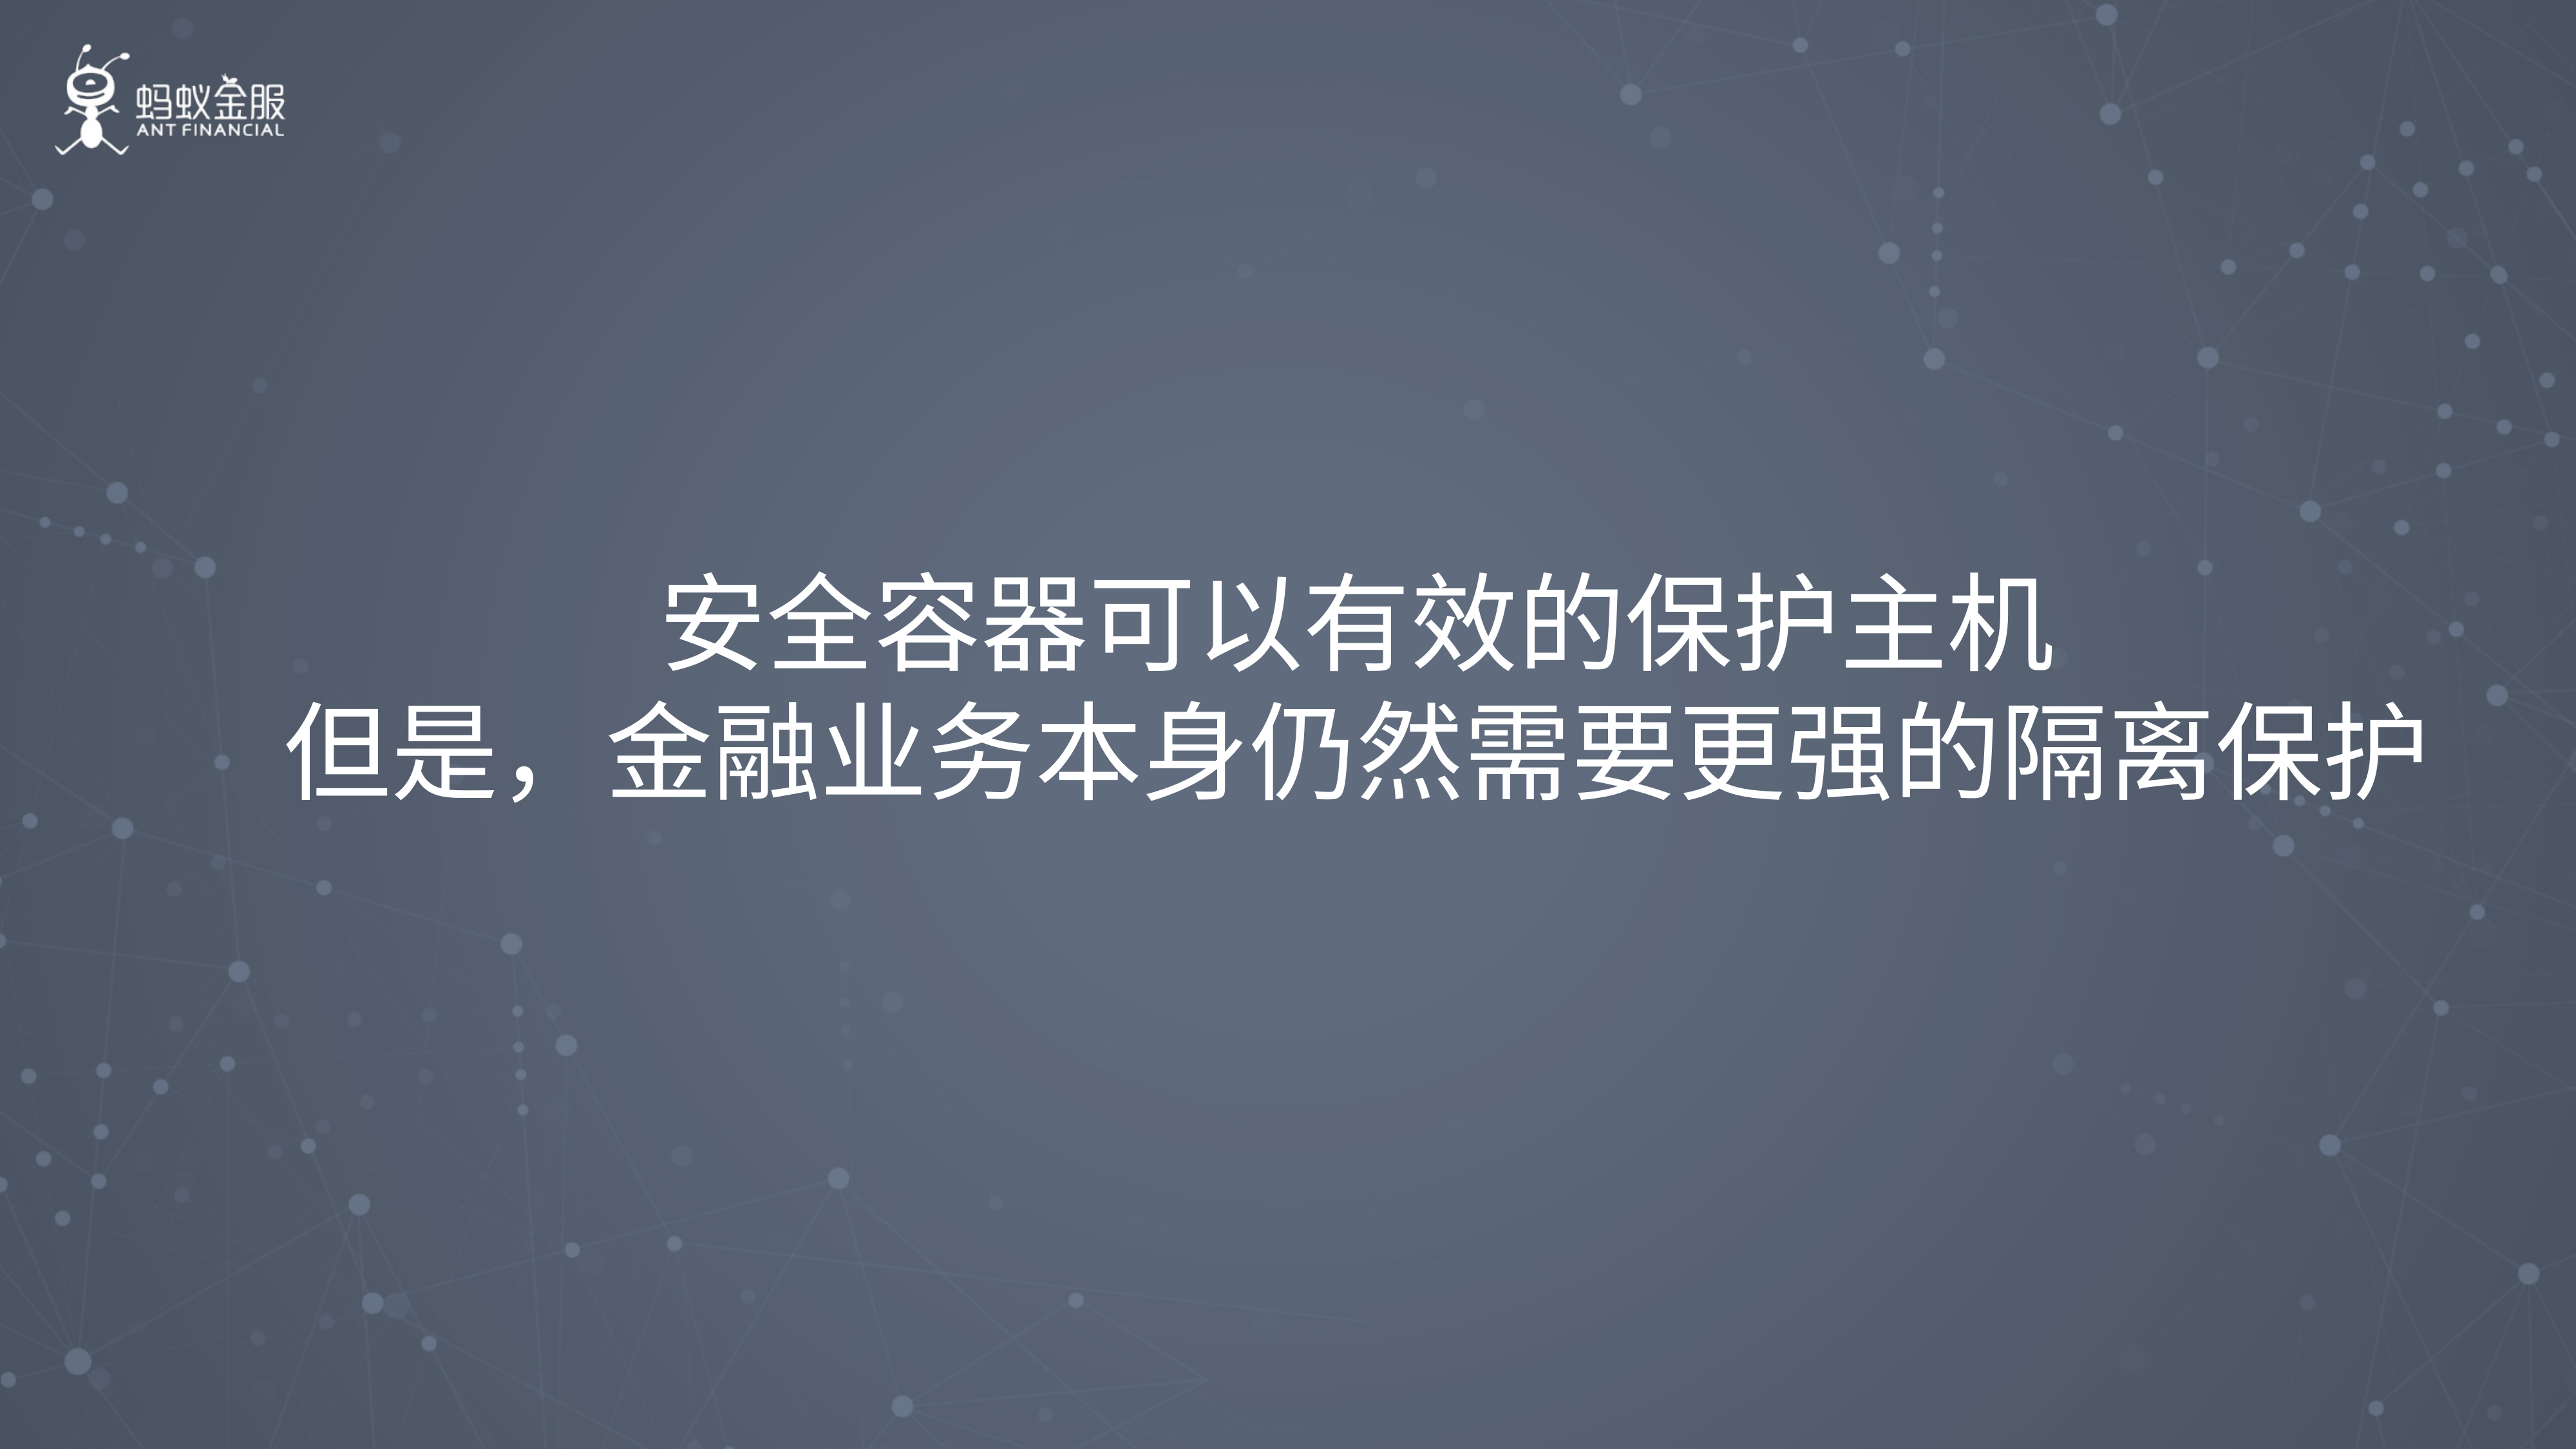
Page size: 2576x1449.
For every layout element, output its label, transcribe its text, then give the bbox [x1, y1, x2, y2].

text_box 安全容器可以有效的保护主机 但是，金融业务本身仍然需要更强的隔离保护 [274, 551, 2441, 818]
picture [55, 44, 286, 156]
